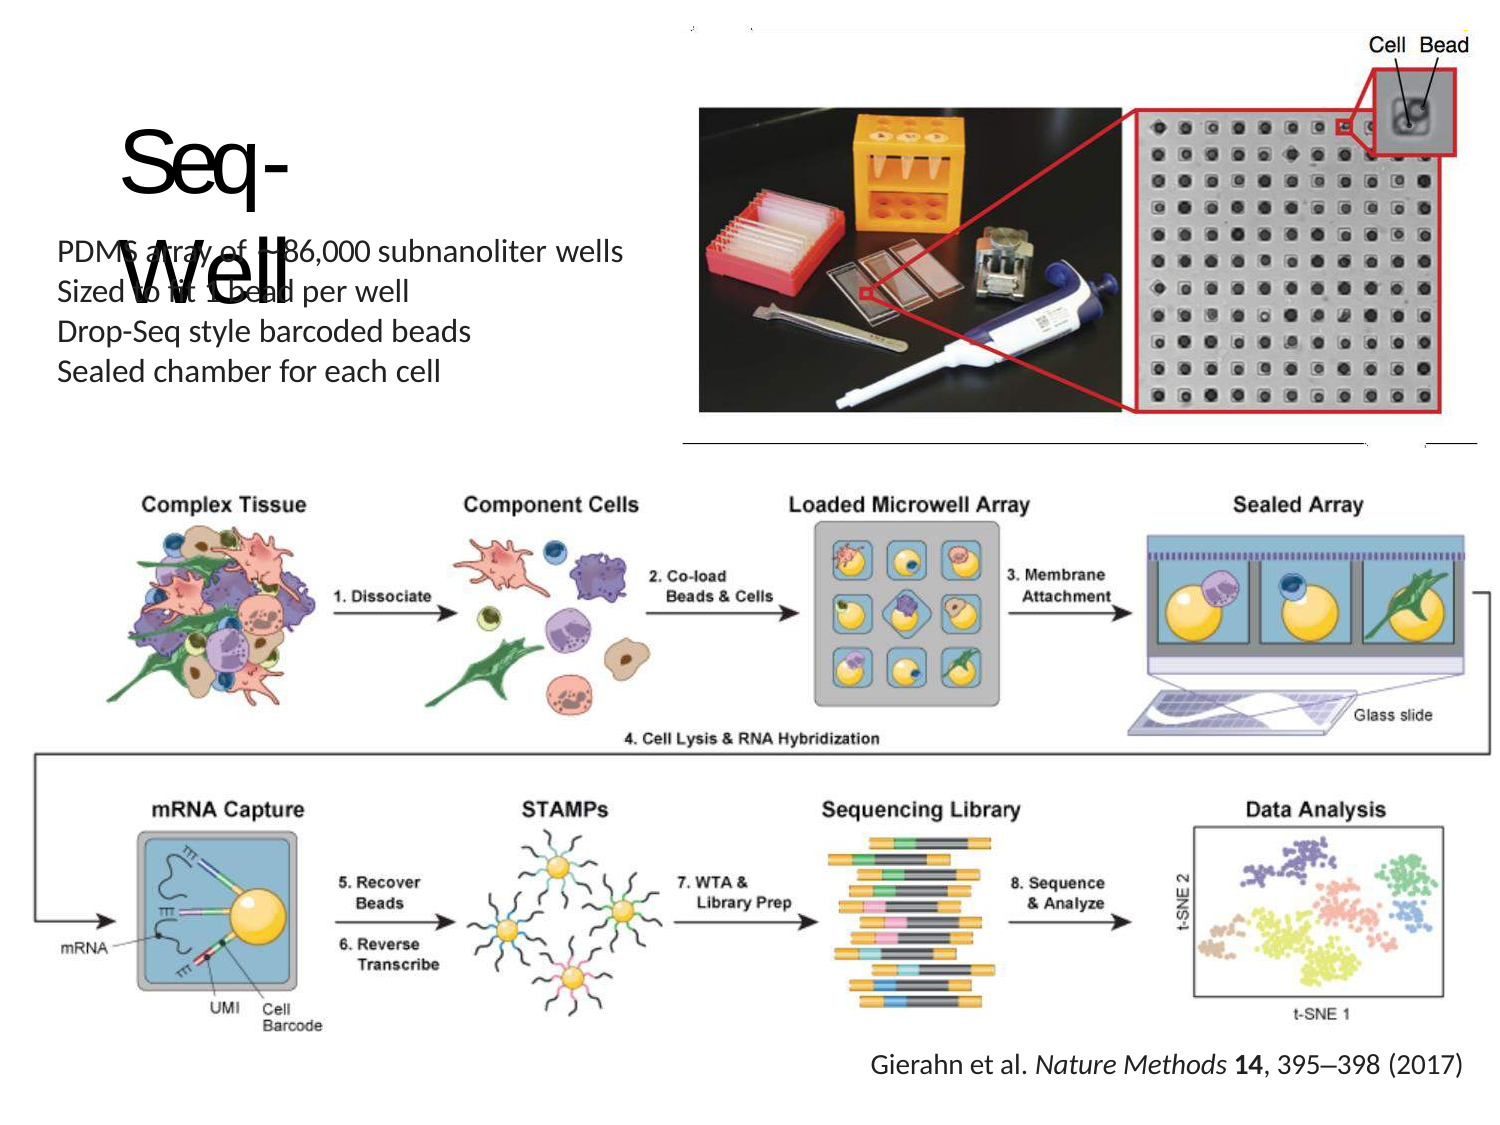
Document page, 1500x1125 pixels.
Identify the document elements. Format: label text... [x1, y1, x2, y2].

text_box [682, 26, 1478, 448]
title Seq-Well [116, 100, 447, 227]
text_box Gierahn et al. Nature Methods 14, 395–398 (2017) [868, 1043, 1470, 1081]
text_box PDMS array of ∼86,000 subnanoliter wells Sized to fit 1 bead per well Drop-Seq style barcoded beads Sealed chamber for each cell [54, 227, 632, 390]
text_box [31, 489, 1492, 1032]
